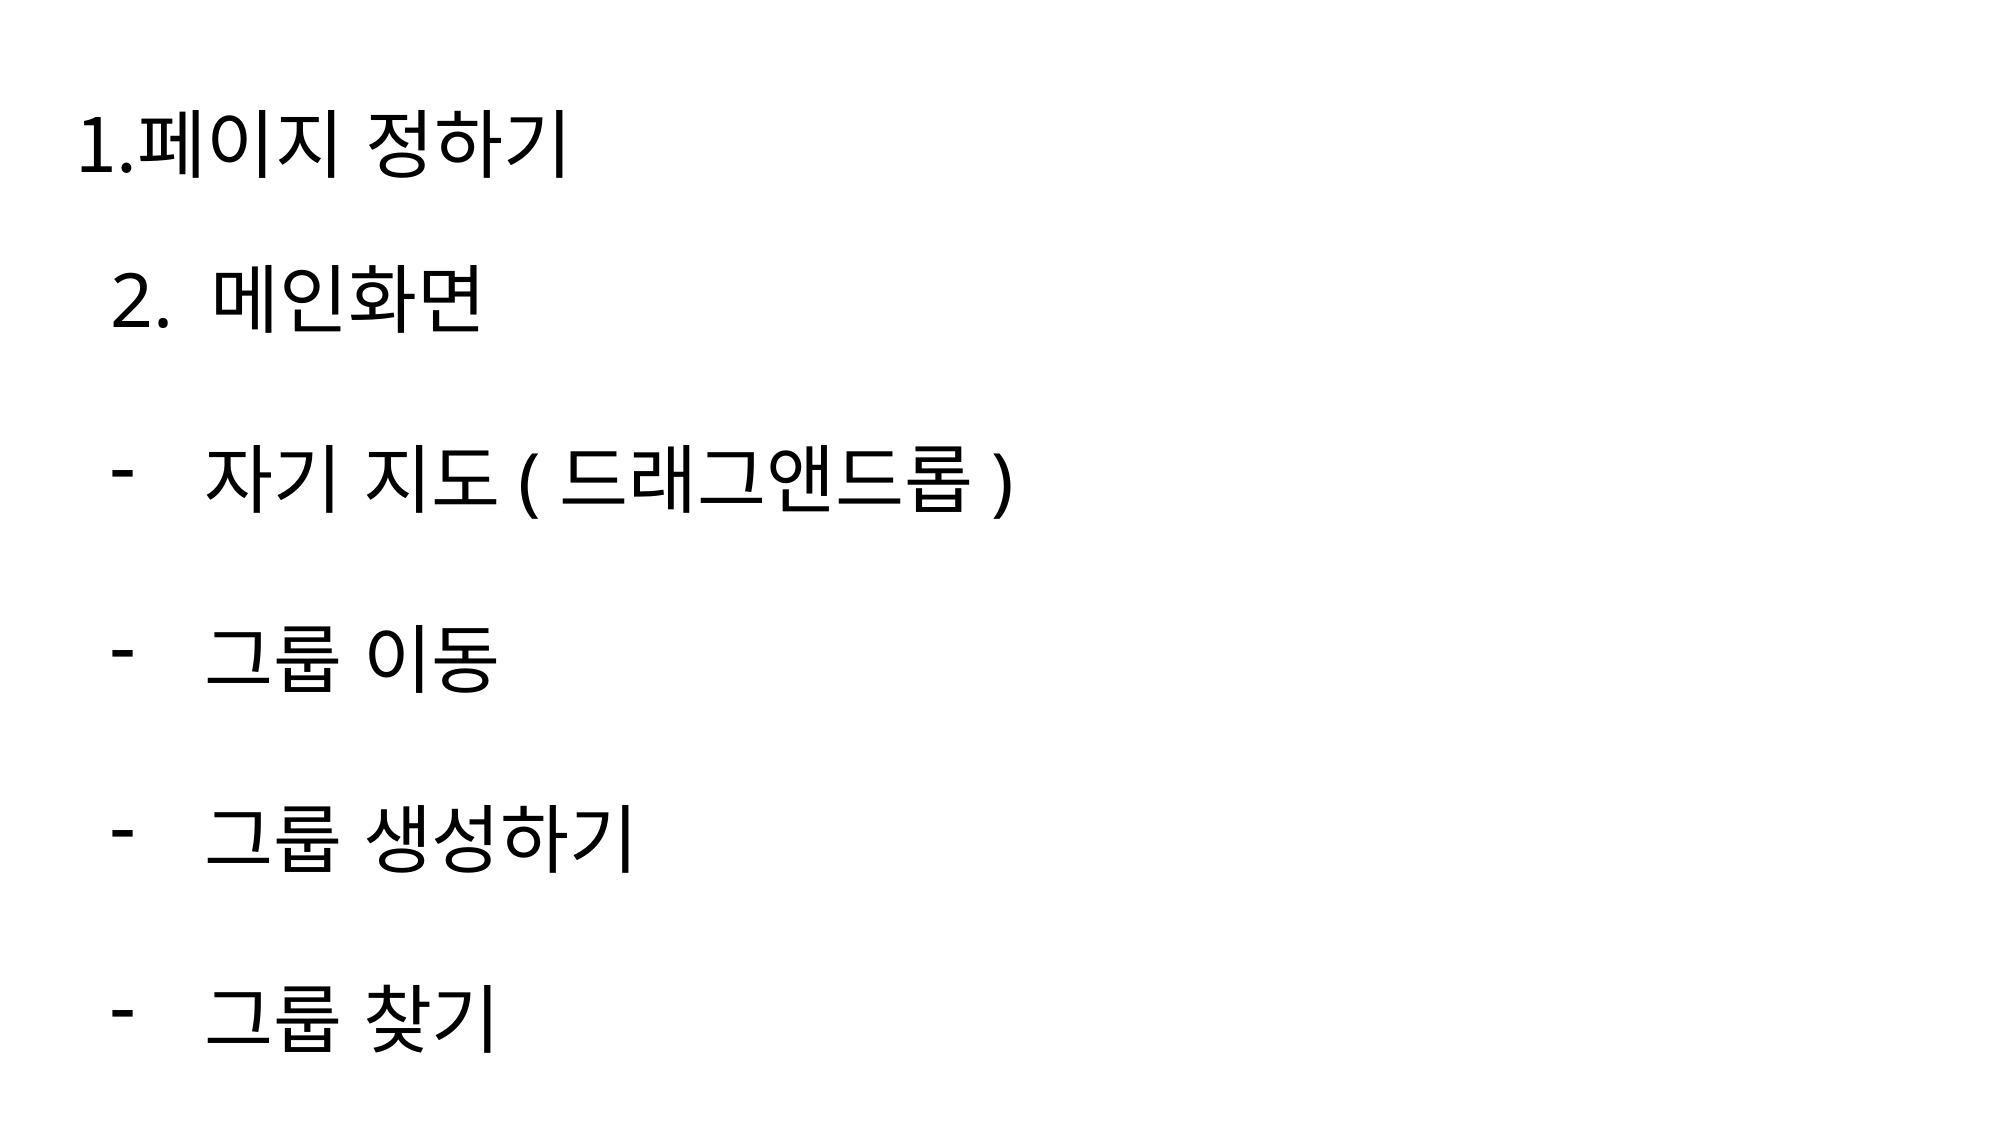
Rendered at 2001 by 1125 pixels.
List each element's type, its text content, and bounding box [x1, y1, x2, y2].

text_box 2. 메인화면 자기 지도(드래그앤드롭) 그룹 이동 그룹 생성하기 그룹 찾기 [95, 155, 1759, 1071]
text_box 페이지 정하기 [60, 0, 1724, 195]
